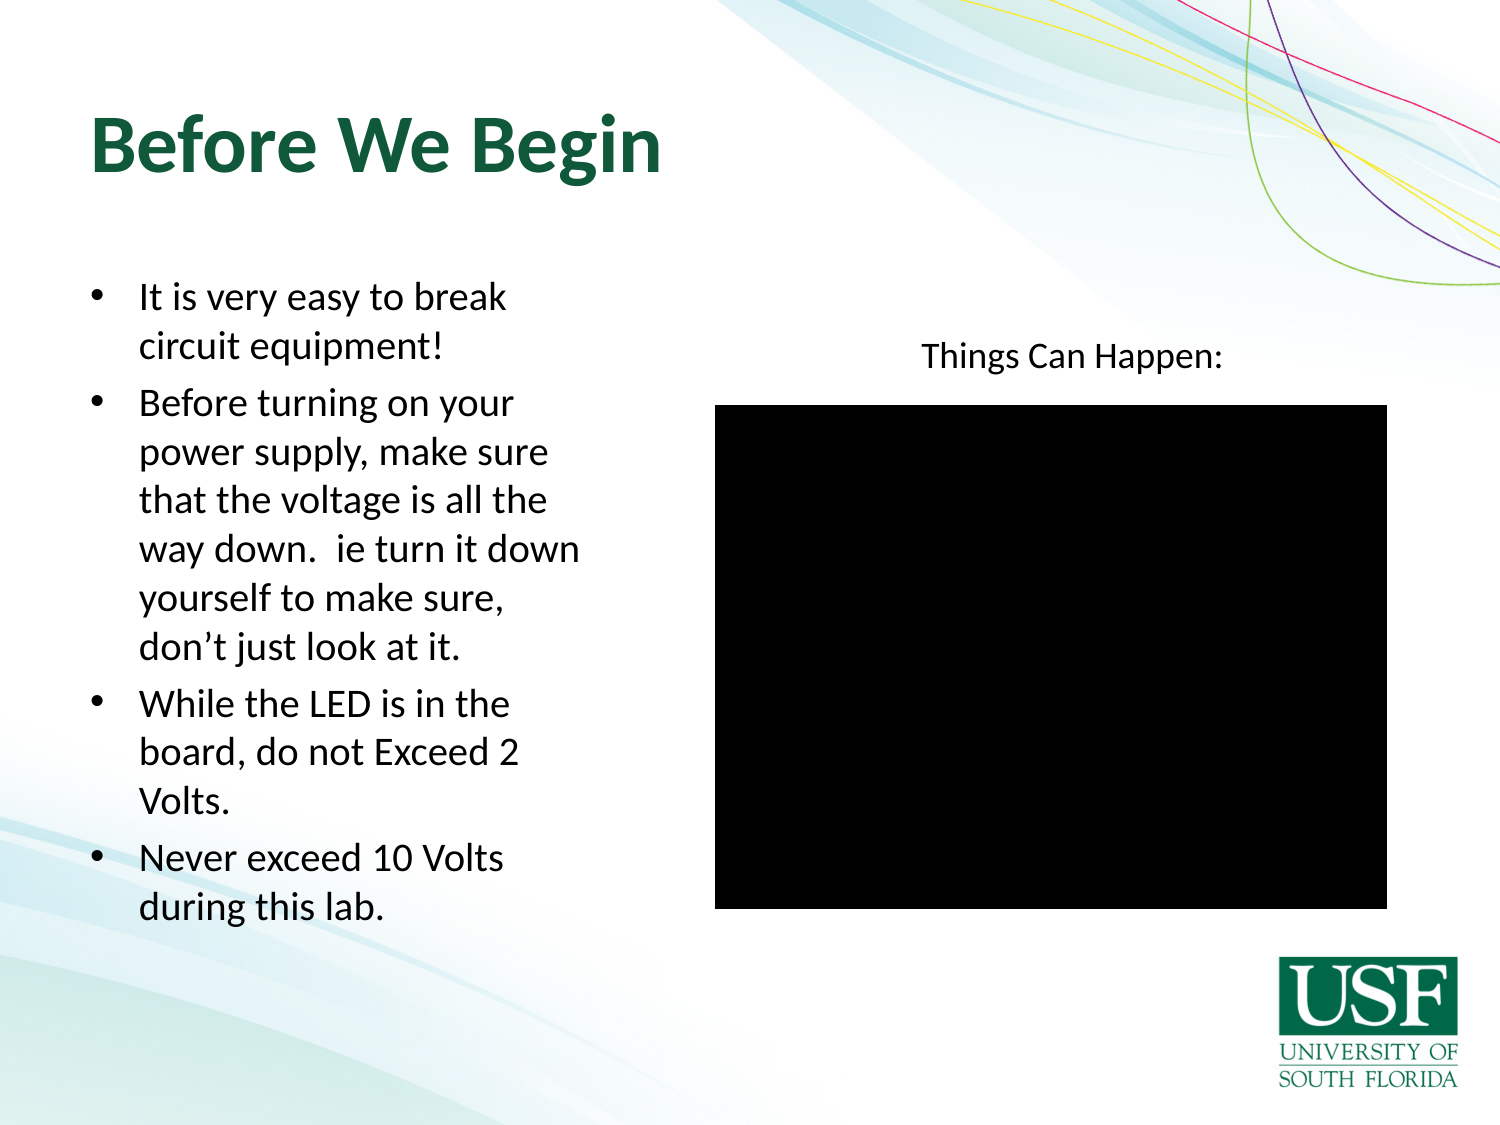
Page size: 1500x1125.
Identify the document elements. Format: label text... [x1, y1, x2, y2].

title Before We Begin [75, 45, 1425, 233]
picture [0, 0, 1500, 1125]
list It is very easy to break circuit equipment! Before turning on your power supply, make sure that the voltage is all the way down. ie turn it down yourself to make sure, don’t just look at it. While the LED is in the board, do not Exceed 2 Volts. Never exceed 10 Volts during this lab. [75, 262, 612, 941]
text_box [714, 404, 1388, 910]
text_box Things Can Happen: [906, 323, 1242, 403]
